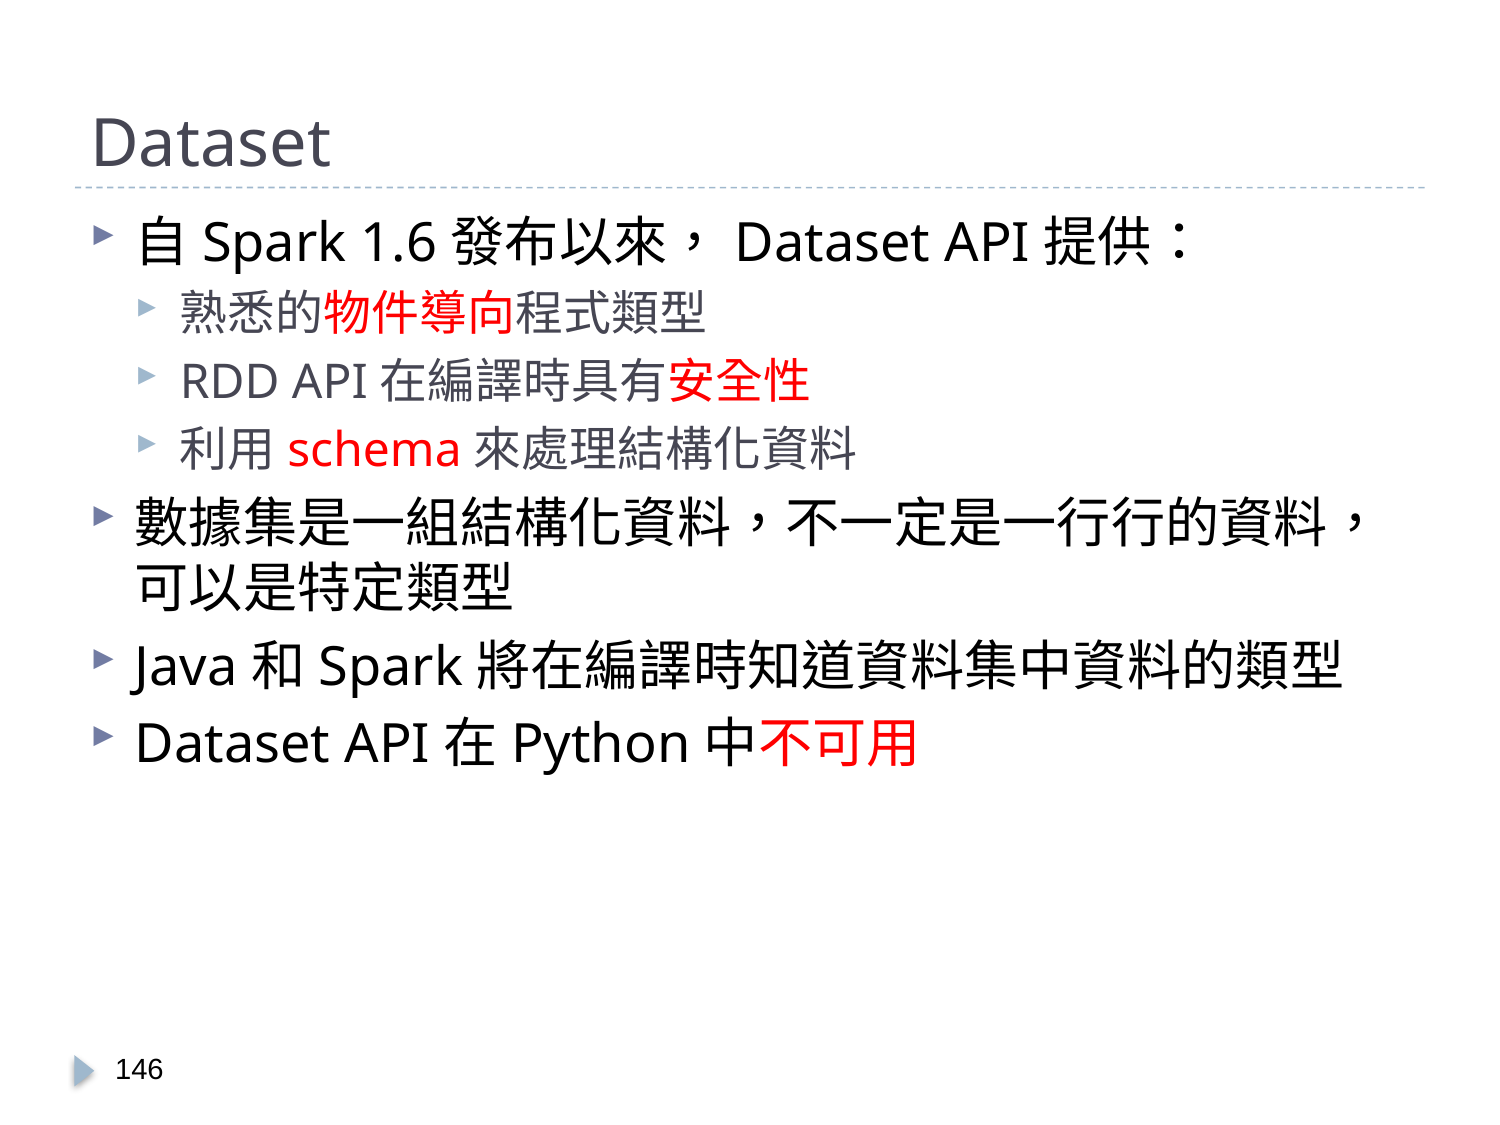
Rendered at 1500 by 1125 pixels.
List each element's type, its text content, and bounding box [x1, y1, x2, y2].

list 自Spark 1.6發布以來，Dataset API提供： 熟悉的物件導向程式類型 RDD API在編譯時具有安全性 利用schema來處理結構化資料 數據集是一組結構化資料，不一定是一行行的資料，可以是特定類型 Java和Spark將在編譯時知道資料集中資料的類型 Dataset API在Python中不可用 [75, 200, 1425, 1010]
slide_number 145 [100, 1042, 426, 1103]
title Dataset [75, 24, 1425, 188]
